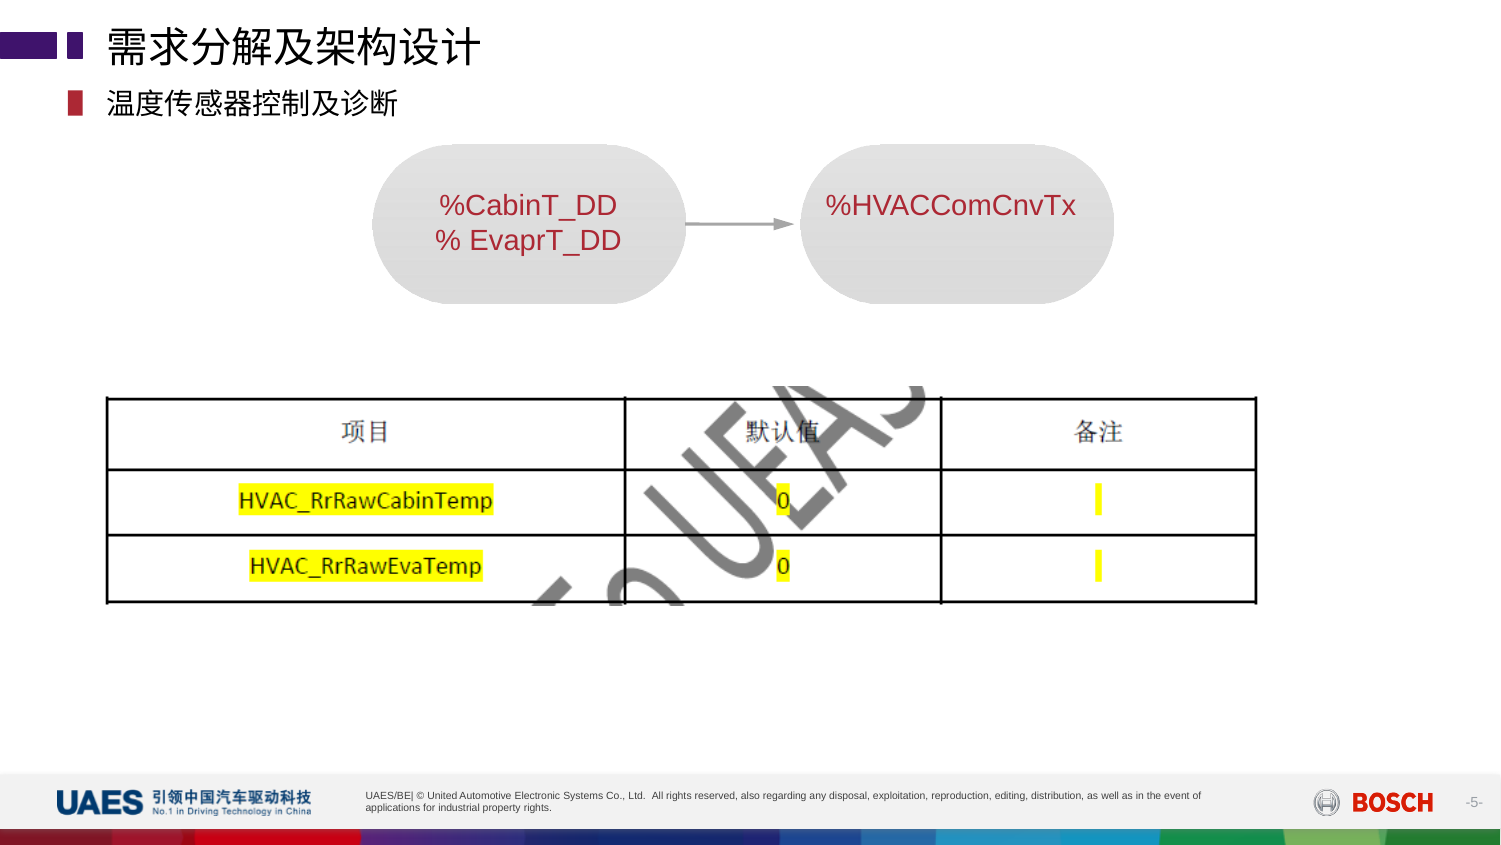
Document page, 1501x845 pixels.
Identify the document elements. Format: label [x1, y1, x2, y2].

text_box [0, 20, 544, 72]
picture [57, 789, 311, 816]
picture [94, 386, 1277, 606]
picture [0, 829, 1501, 845]
text_box [67, 85, 692, 121]
text_box [371, 144, 1114, 304]
